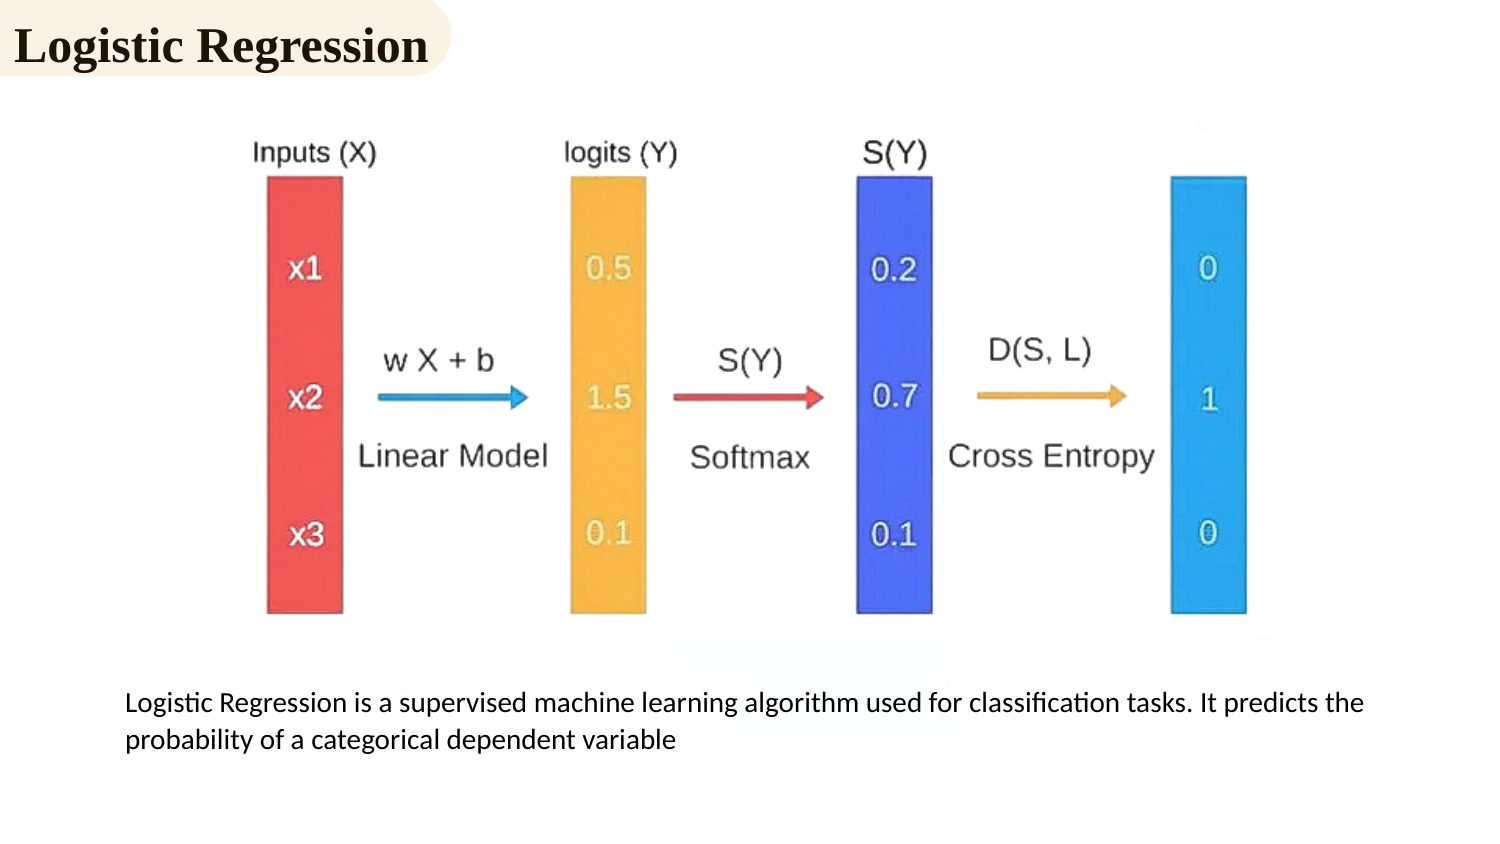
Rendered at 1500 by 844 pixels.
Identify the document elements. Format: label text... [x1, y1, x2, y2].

title Logistic Regression [0, 0, 513, 82]
picture [210, 113, 1290, 730]
text_box Logistic Regression is a supervised machine learning algorithm used for classification tasks. It predicts the probability of a categorical dependent variable [110, 673, 1390, 763]
text_box [0, 0, 452, 77]
